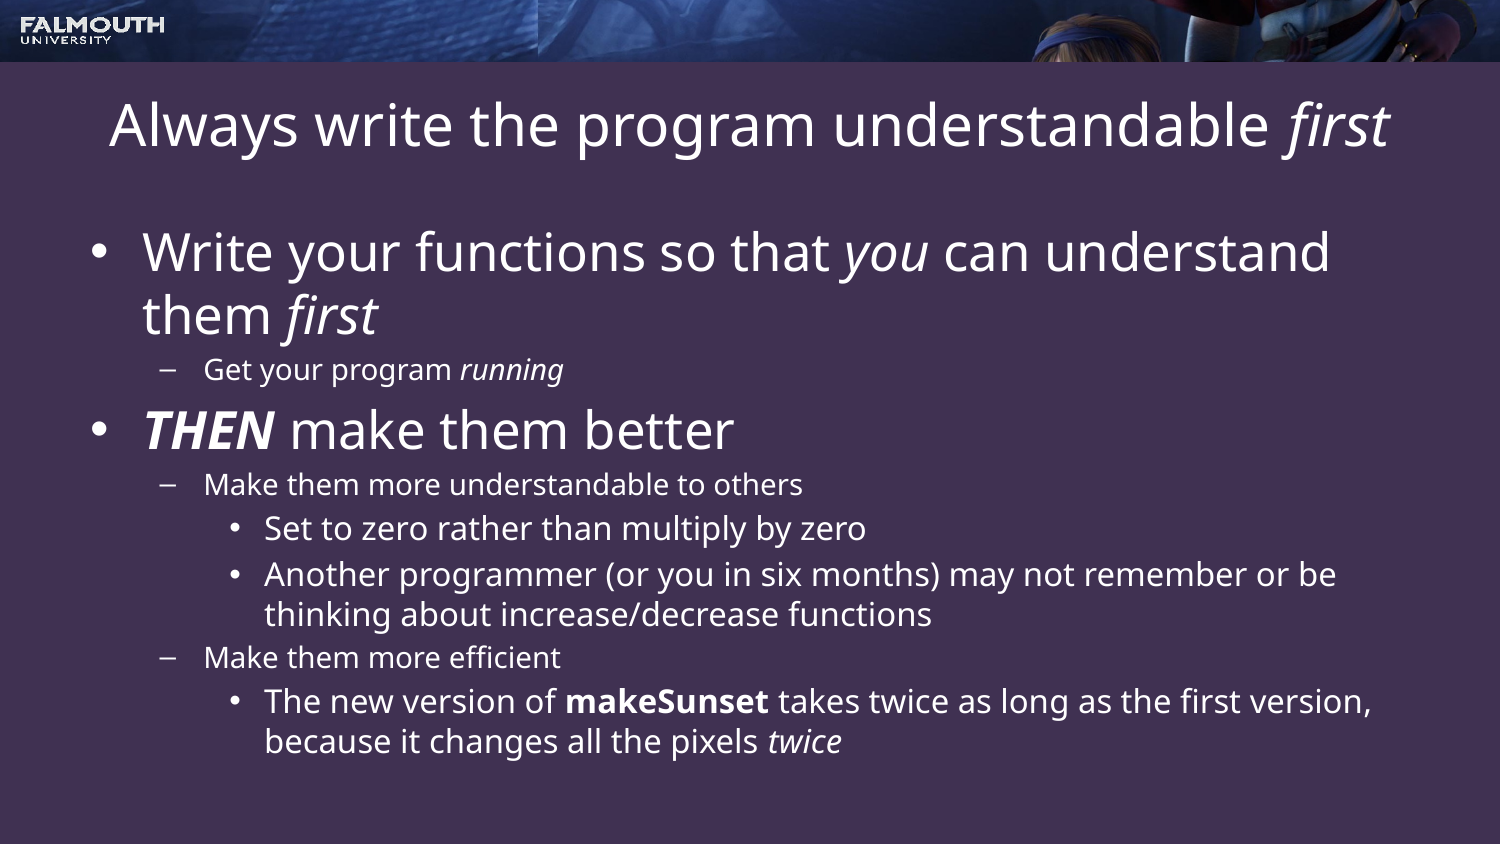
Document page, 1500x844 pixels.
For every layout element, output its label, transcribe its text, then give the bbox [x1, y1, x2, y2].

title Always write the program understandable first [75, 52, 1425, 194]
picture [0, 0, 1500, 62]
list Write your functions so that you can understand them first Get your program running THEN make them better Make them more understandable to others Set to zero rather than multiply by zero Another programmer (or you in six months) may not remember or be thinking about increase/decrease functions Make them more efficient The new version of makeSunset takes twice as long as the first version, because it changes all the pixels twice [75, 210, 1425, 768]
